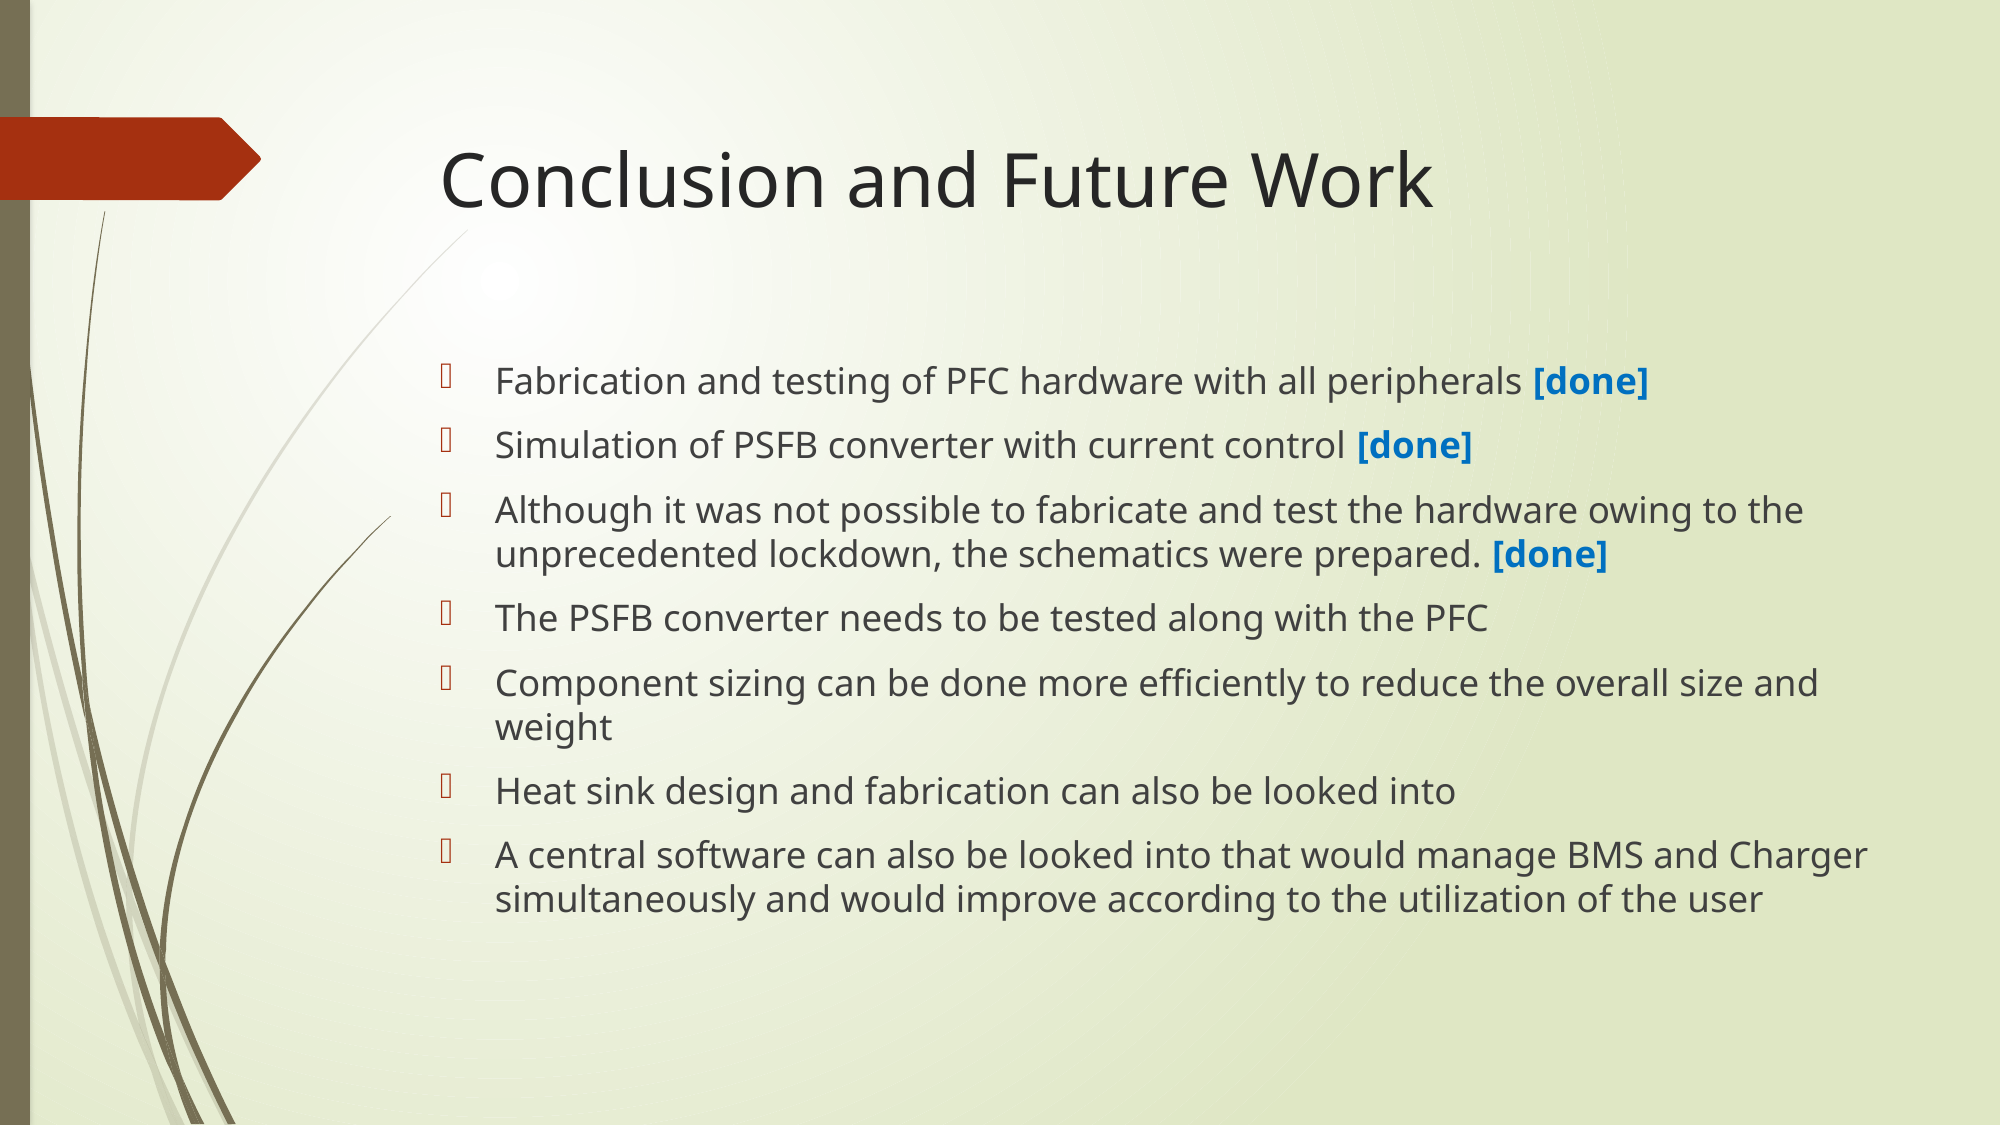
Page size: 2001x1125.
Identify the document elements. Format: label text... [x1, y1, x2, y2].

list Fabrication and testing of PFC hardware with all peripherals [done] Simulation of PSFB converter with current control [done] Although it was not possible to fabricate and test the hardware owing to the unprecedented lockdown, the schematics were prepared. [done] The PSFB converter needs to be tested along with the PFC Component sizing can be done more efficiently to reduce the overall size and weight Heat sink design and fabrication can also be looked into A central software can also be looked into that would manage BMS and Charger simultaneously and would improve according to the utilization of the user [424, 350, 1888, 970]
title Conclusion and Future Work [424, 125, 1887, 336]
